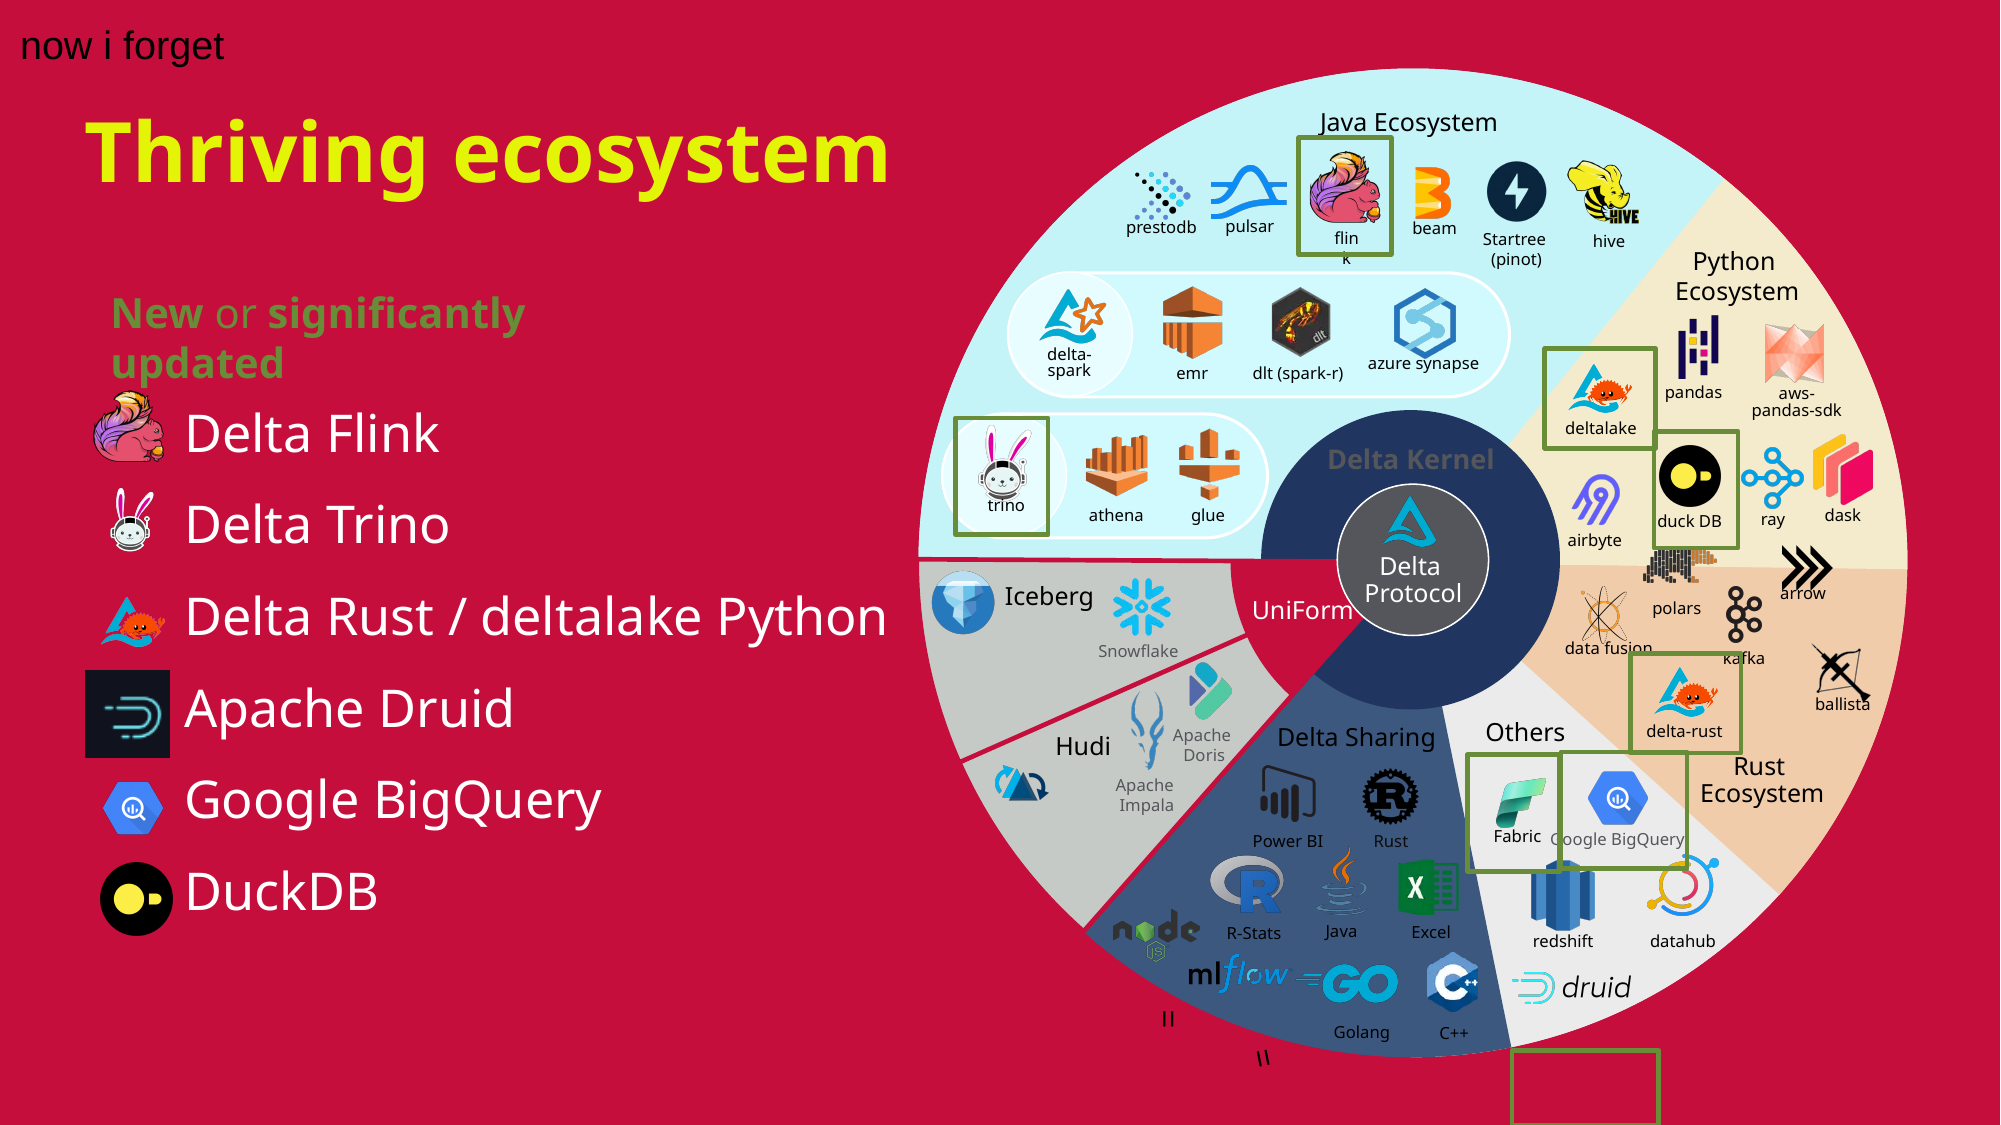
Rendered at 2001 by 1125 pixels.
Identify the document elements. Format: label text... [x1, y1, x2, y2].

picture [1511, 972, 1631, 1004]
picture [1568, 364, 1632, 414]
picture [85, 670, 170, 758]
picture [1496, 778, 1546, 828]
text_box now i forget [0, 0, 657, 88]
picture [1653, 667, 1718, 717]
title Thriving ecosystem Delta Flink Delta Trino Delta Rust / deltalake Python Apache Druid Google BigQuery DuckDB [84, 110, 731, 1104]
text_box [737, 0, 2000, 1125]
picture [92, 390, 166, 463]
picture [99, 862, 173, 936]
picture [108, 484, 158, 555]
text_box New or significantly updated [90, 267, 729, 408]
picture [103, 778, 163, 839]
picture [101, 597, 166, 647]
